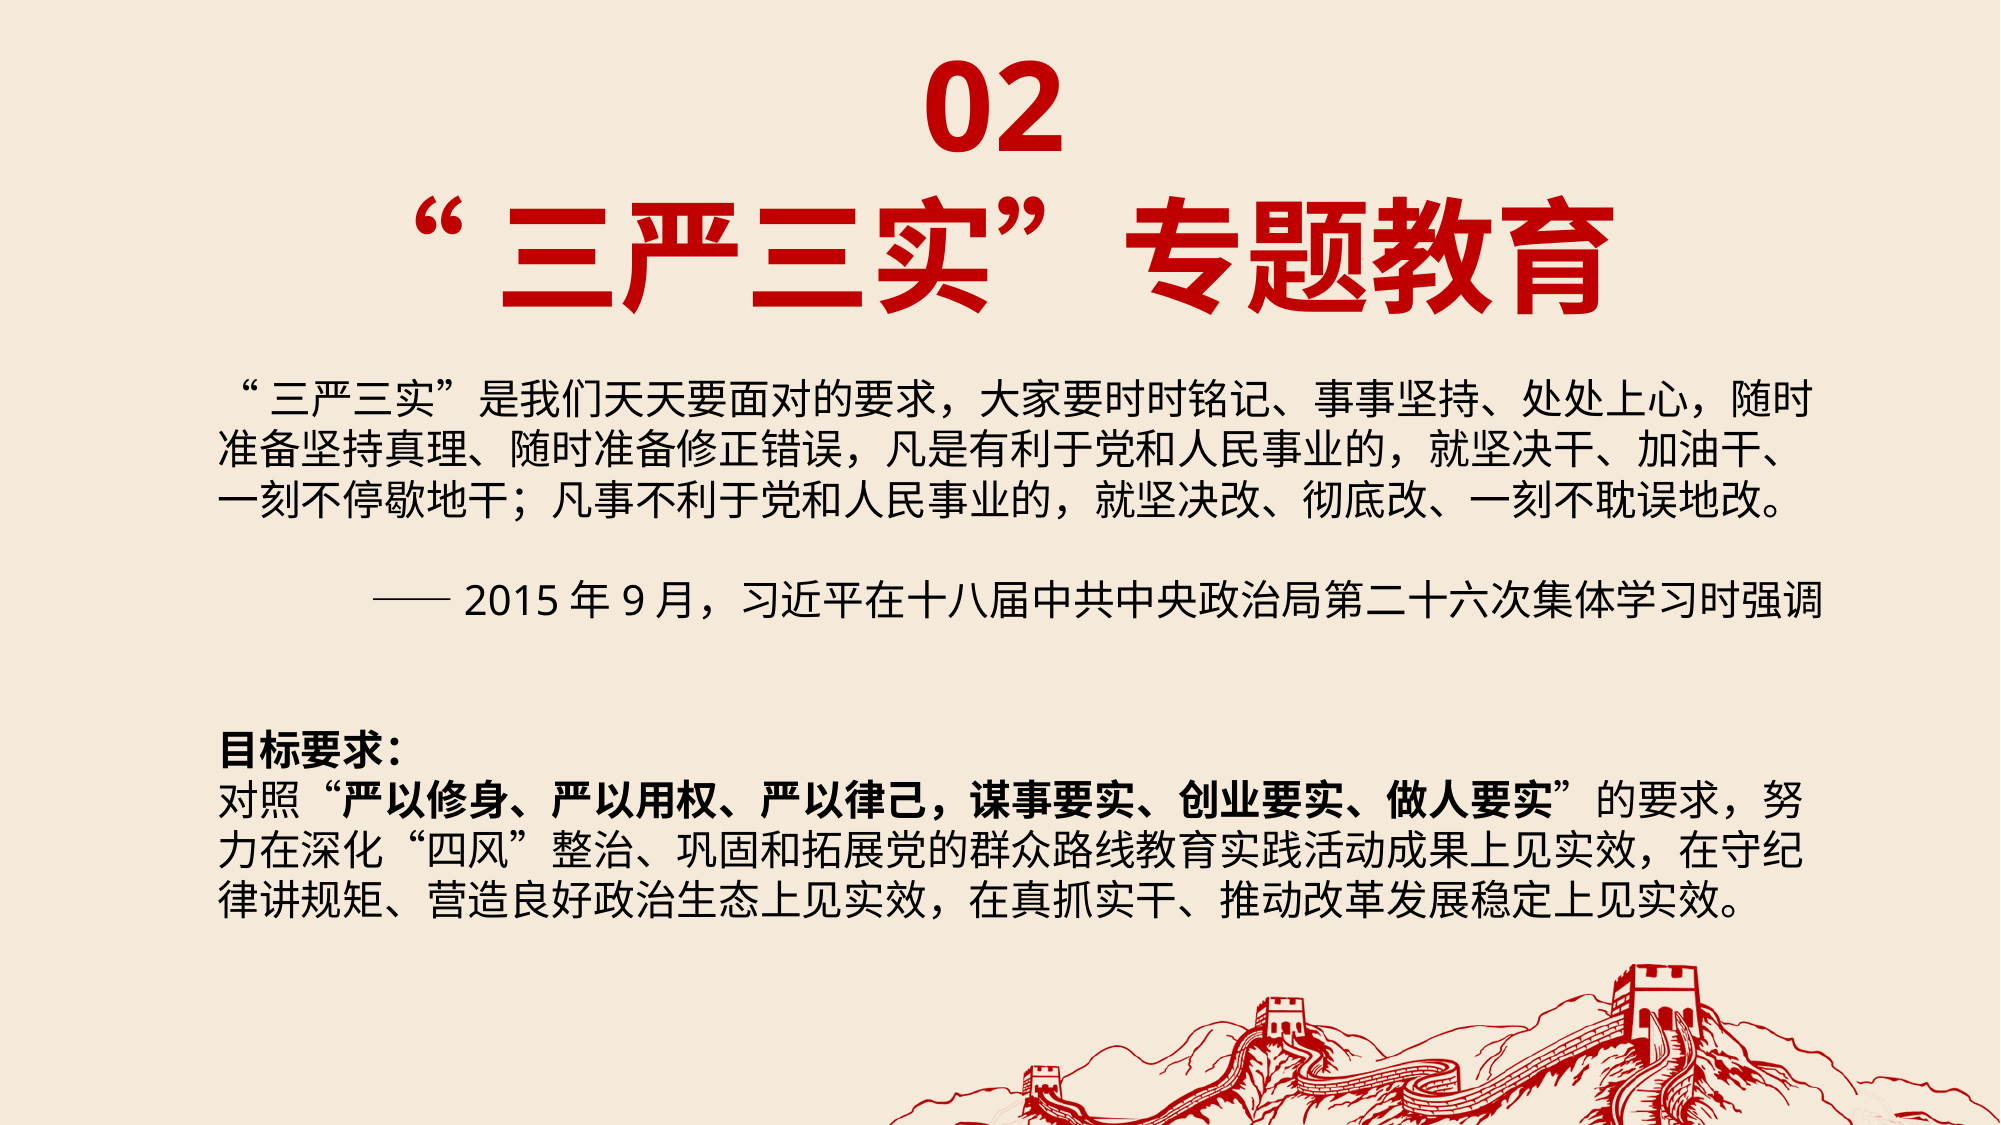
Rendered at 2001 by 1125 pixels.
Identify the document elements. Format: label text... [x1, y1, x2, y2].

text_box 02 [907, 19, 1081, 171]
text_box “三严三实”专题教育 [325, 171, 1636, 337]
text_box “三严三实”是我们天天要面对的要求，大家要时时铭记、事事坚持、处处上心，随时准备坚持真理、随时准备修正错误，凡是有利于党和人民事业的，就坚决干、加油干、一刻不停歇地干；凡事不利于党和人民事业的，就坚决改、彻底改、一刻不耽误地改。 ——2015年9月，习近平在十八届中共中央政治局第二十六次集体学习时强调 目标要求： 对照“严以修身、严以用权、严以律己，谋事要实、创业要实、做人要实”的要求，努力在深化“四风”整治、巩固和拓展党的群众路线教育实践活动成果上见实效，在守纪律讲规矩、营造良好政治生态上见实效，在真抓实干、推动改革发展稳定上见实效。 [202, 365, 1840, 931]
picture [882, 964, 2000, 1125]
